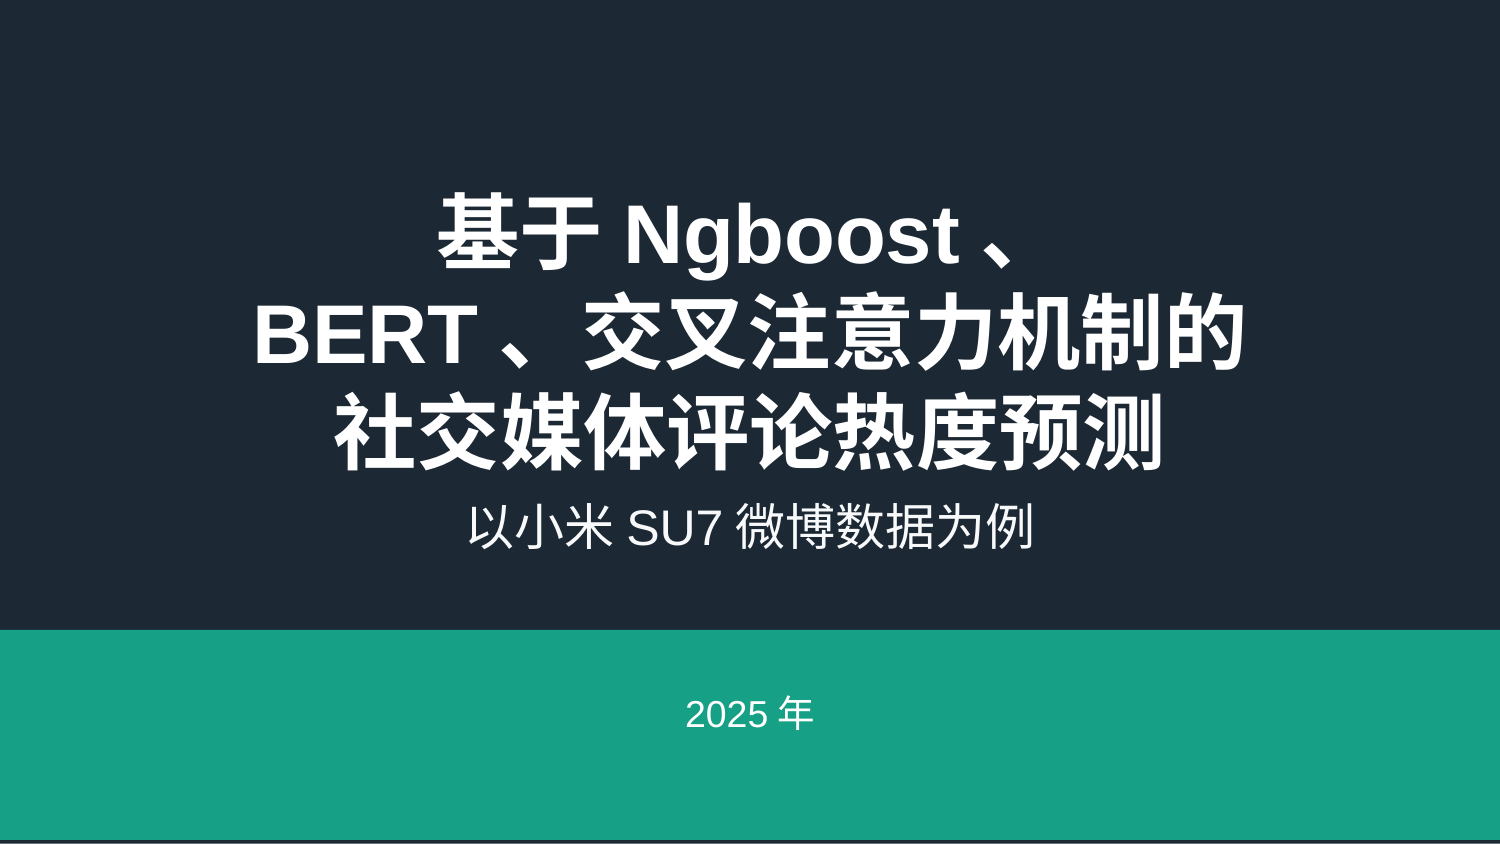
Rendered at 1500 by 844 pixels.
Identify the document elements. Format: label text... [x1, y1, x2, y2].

text_box [0, 840, 1500, 844]
text_box [0, 0, 1500, 629]
text_box 2025年 [74, 674, 1425, 750]
text_box [0, 629, 1500, 840]
text_box 以小米SU7微博数据为例 [74, 479, 1425, 570]
text_box 基于Ngboost、 BERT、交叉注意力机制的 社交媒体评论热度预测 [74, 179, 1425, 479]
